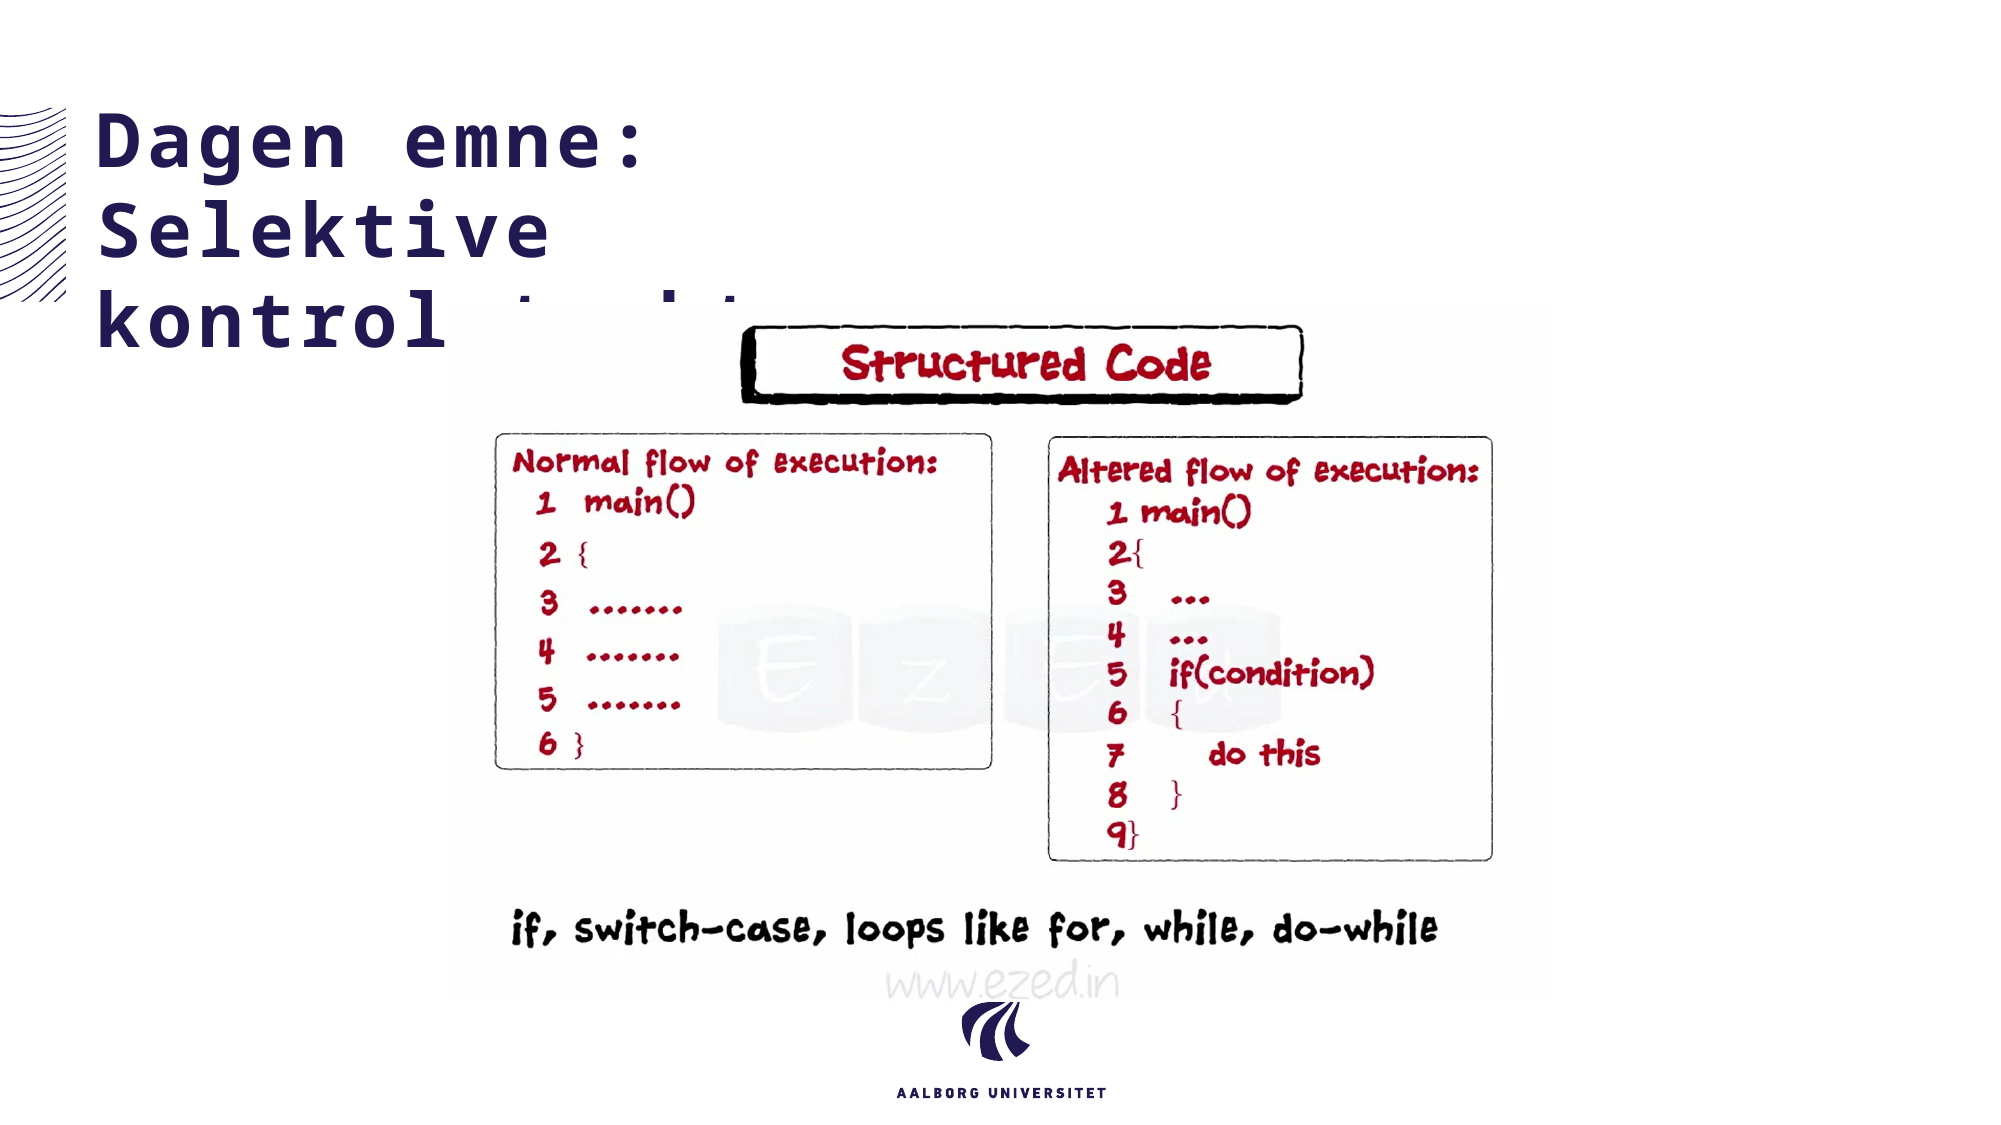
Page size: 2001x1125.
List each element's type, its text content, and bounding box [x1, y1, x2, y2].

picture [450, 302, 1550, 1002]
title Dagen emne: Selektive kontrolstrukturer [96, 60, 1399, 303]
